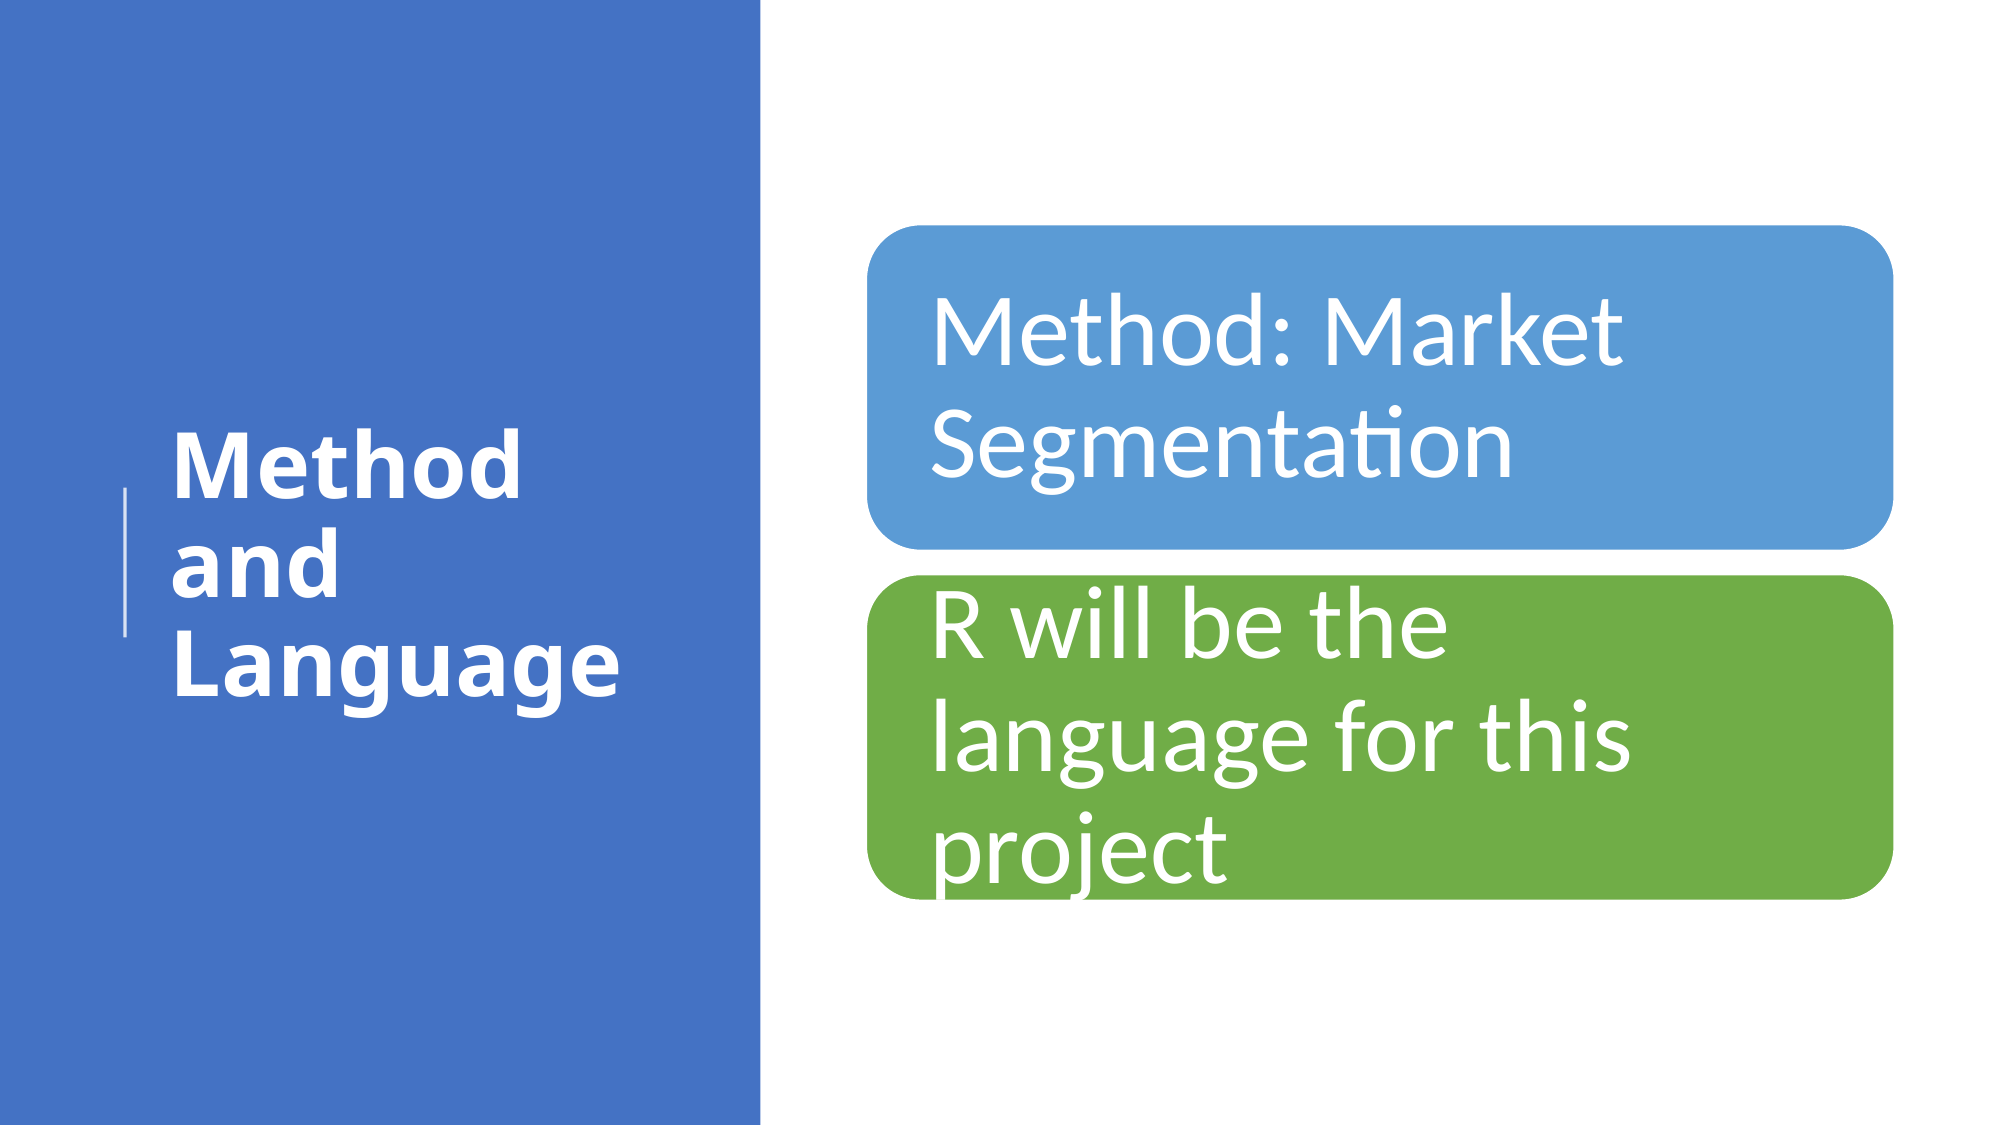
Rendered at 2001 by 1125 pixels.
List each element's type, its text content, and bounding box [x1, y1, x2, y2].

title Method and Language [154, 116, 708, 1020]
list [866, 105, 1895, 1020]
text_box [0, 0, 761, 1125]
